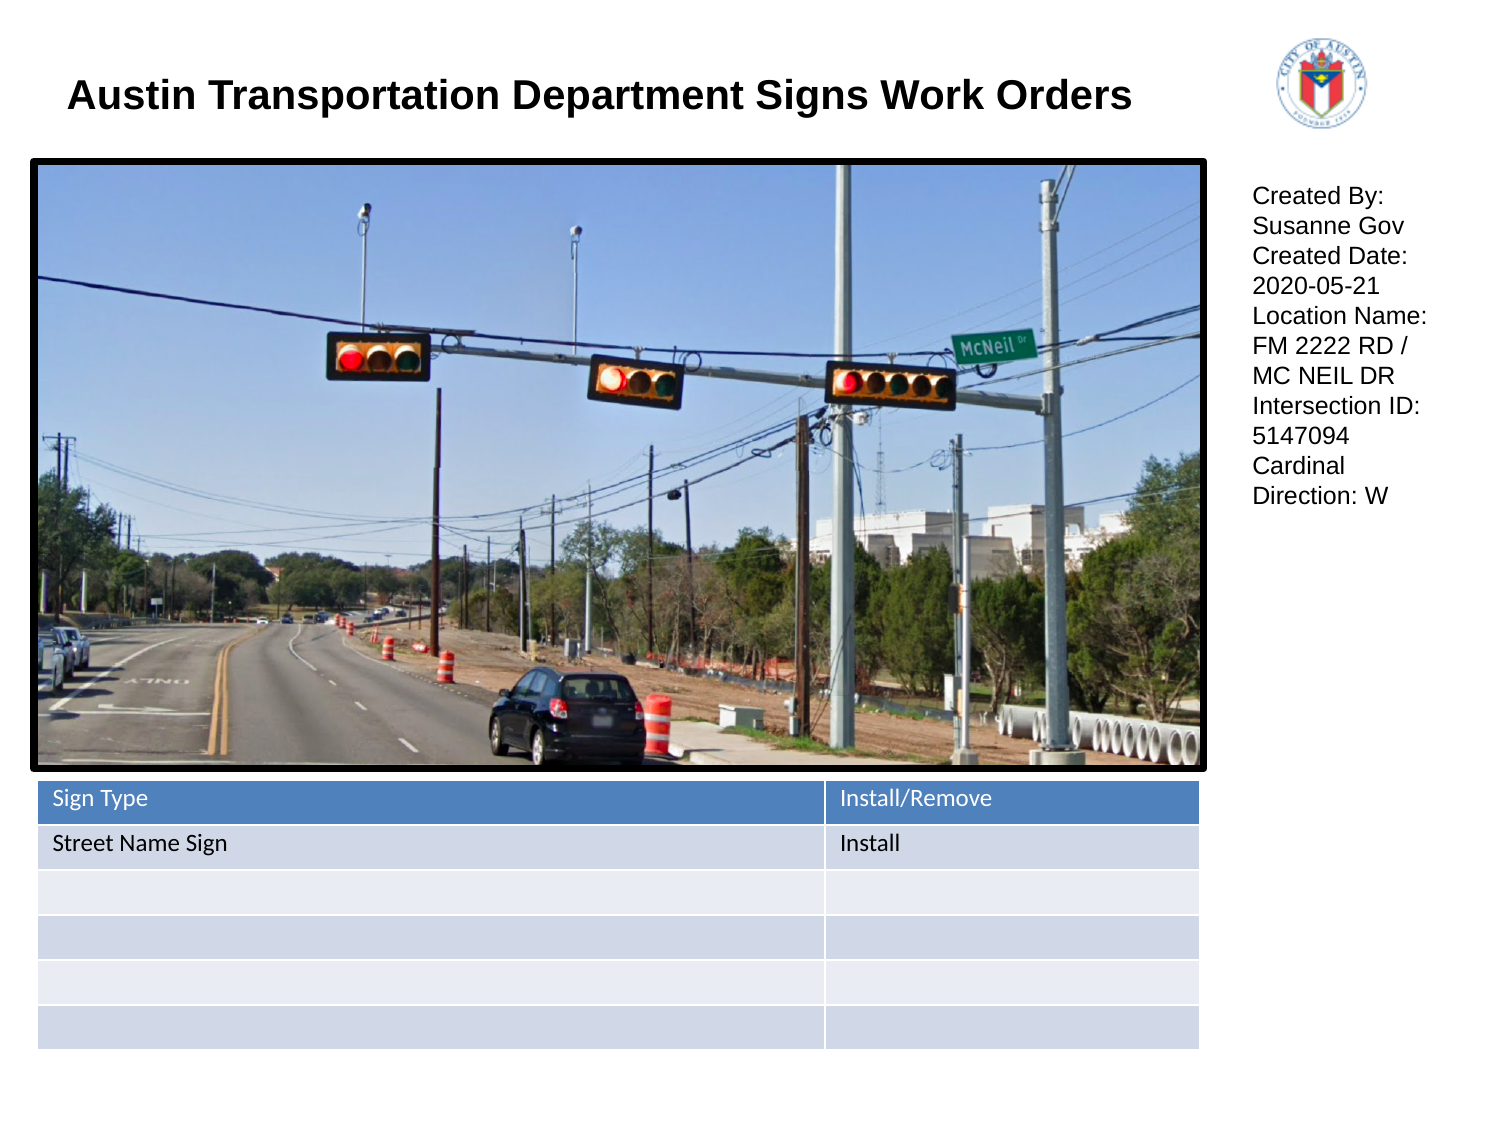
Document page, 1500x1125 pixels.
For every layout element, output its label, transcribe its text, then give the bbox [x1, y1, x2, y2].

table_cell [38, 1006, 824, 1049]
picture [1274, 37, 1369, 132]
table_cell [38, 961, 824, 1004]
table_cell Street Name Sign [38, 826, 824, 869]
table_cell [826, 916, 1199, 959]
table_cell [38, 916, 824, 959]
table_cell [826, 1006, 1199, 1049]
table_cell Install [826, 826, 1199, 869]
picture [37, 164, 1201, 766]
text_box Austin Transportation Department Signs Work Orders [51, 60, 1149, 125]
text_box Created By: Susanne Gov Created Date: 2020-05-21 Location Name: FM 2222 RD / MC NEIL DR Intersection ID: 5147094 Cardinal Direction: W [1237, 172, 1463, 517]
table_cell [38, 871, 824, 914]
table_cell [826, 871, 1199, 914]
table_header Install/Remove [826, 781, 1199, 824]
table_header Sign Type [38, 781, 824, 824]
table_cell [826, 961, 1199, 1004]
